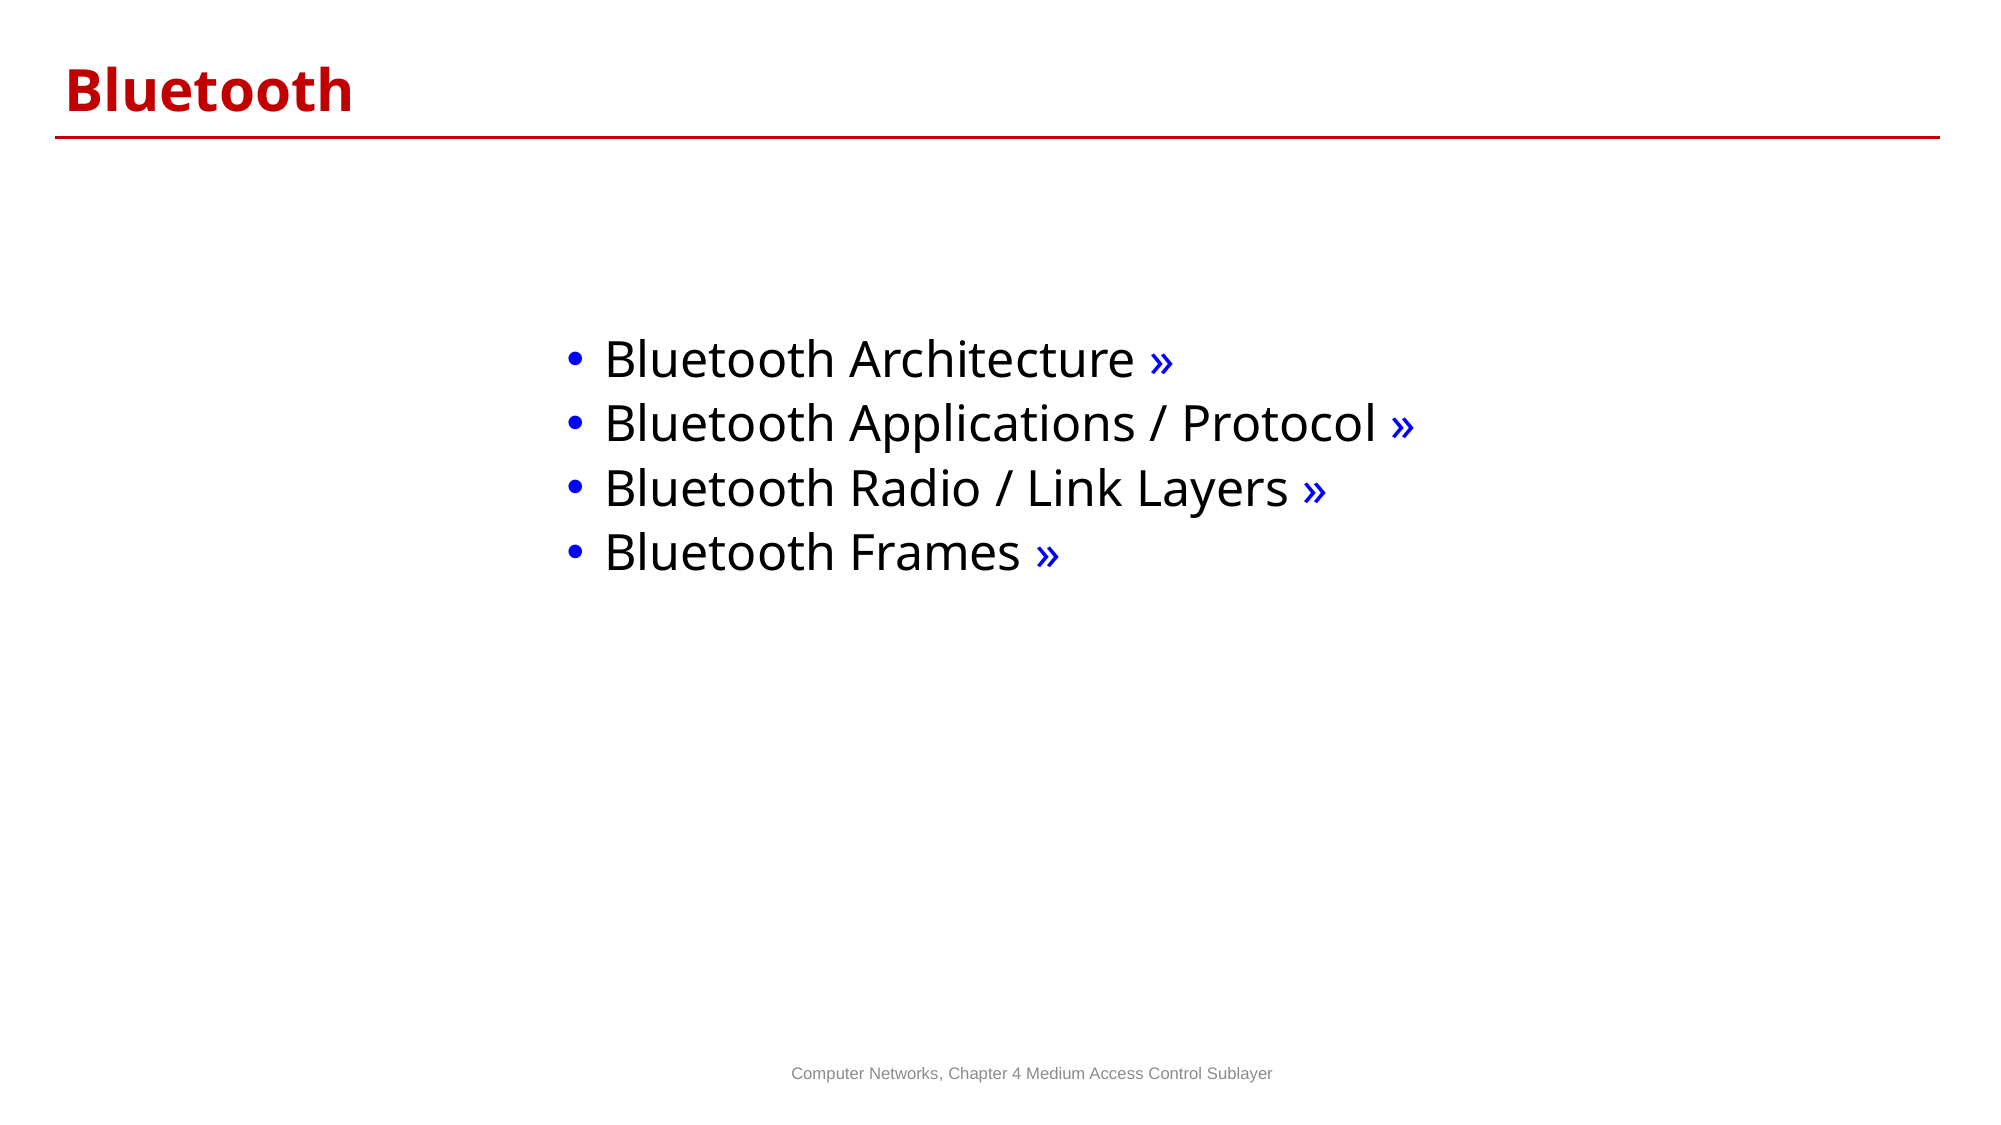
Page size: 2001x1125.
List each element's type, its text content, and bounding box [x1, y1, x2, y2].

text_box Bluetooth [49, 45, 1972, 130]
list Bluetooth Architecture » Bluetooth Applications / Protocol » Bluetooth Radio / Link Layers » Bluetooth Frames » [476, 326, 1677, 986]
footer Computer Networks, Chapter 4 Medium Access Control Sublayer [662, 1042, 1403, 1103]
